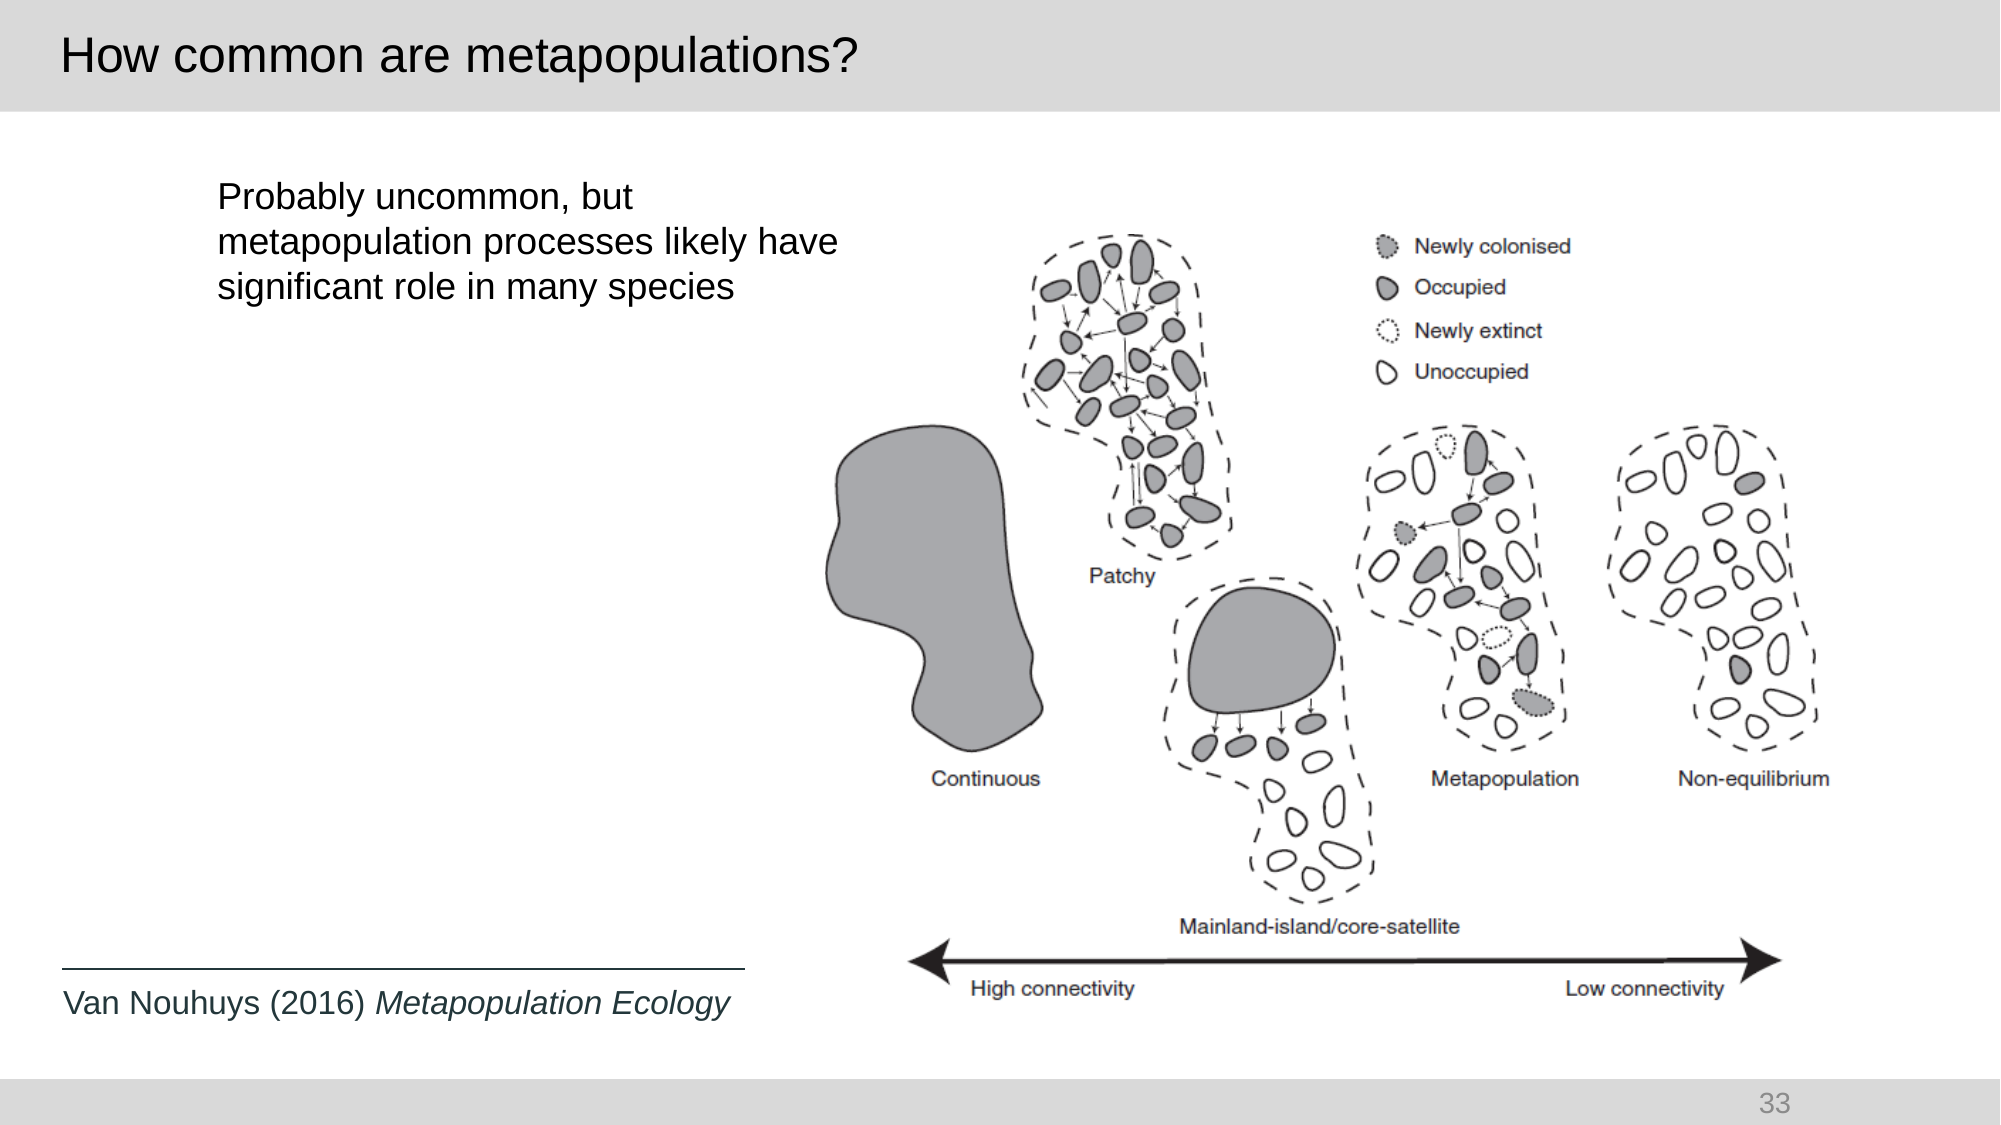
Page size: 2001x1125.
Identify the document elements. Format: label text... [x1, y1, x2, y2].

slide_number 33 [1550, 1079, 2000, 1125]
title How common are metapopulations? [0, 0, 2000, 112]
text_box Probably uncommon, but metapopulation processes likely have significant role in many species [202, 164, 860, 315]
picture [825, 234, 1831, 1001]
text_box Van Nouhuys (2016) Metapopulation Ecology [48, 974, 864, 1029]
footer [0, 1079, 1550, 1125]
